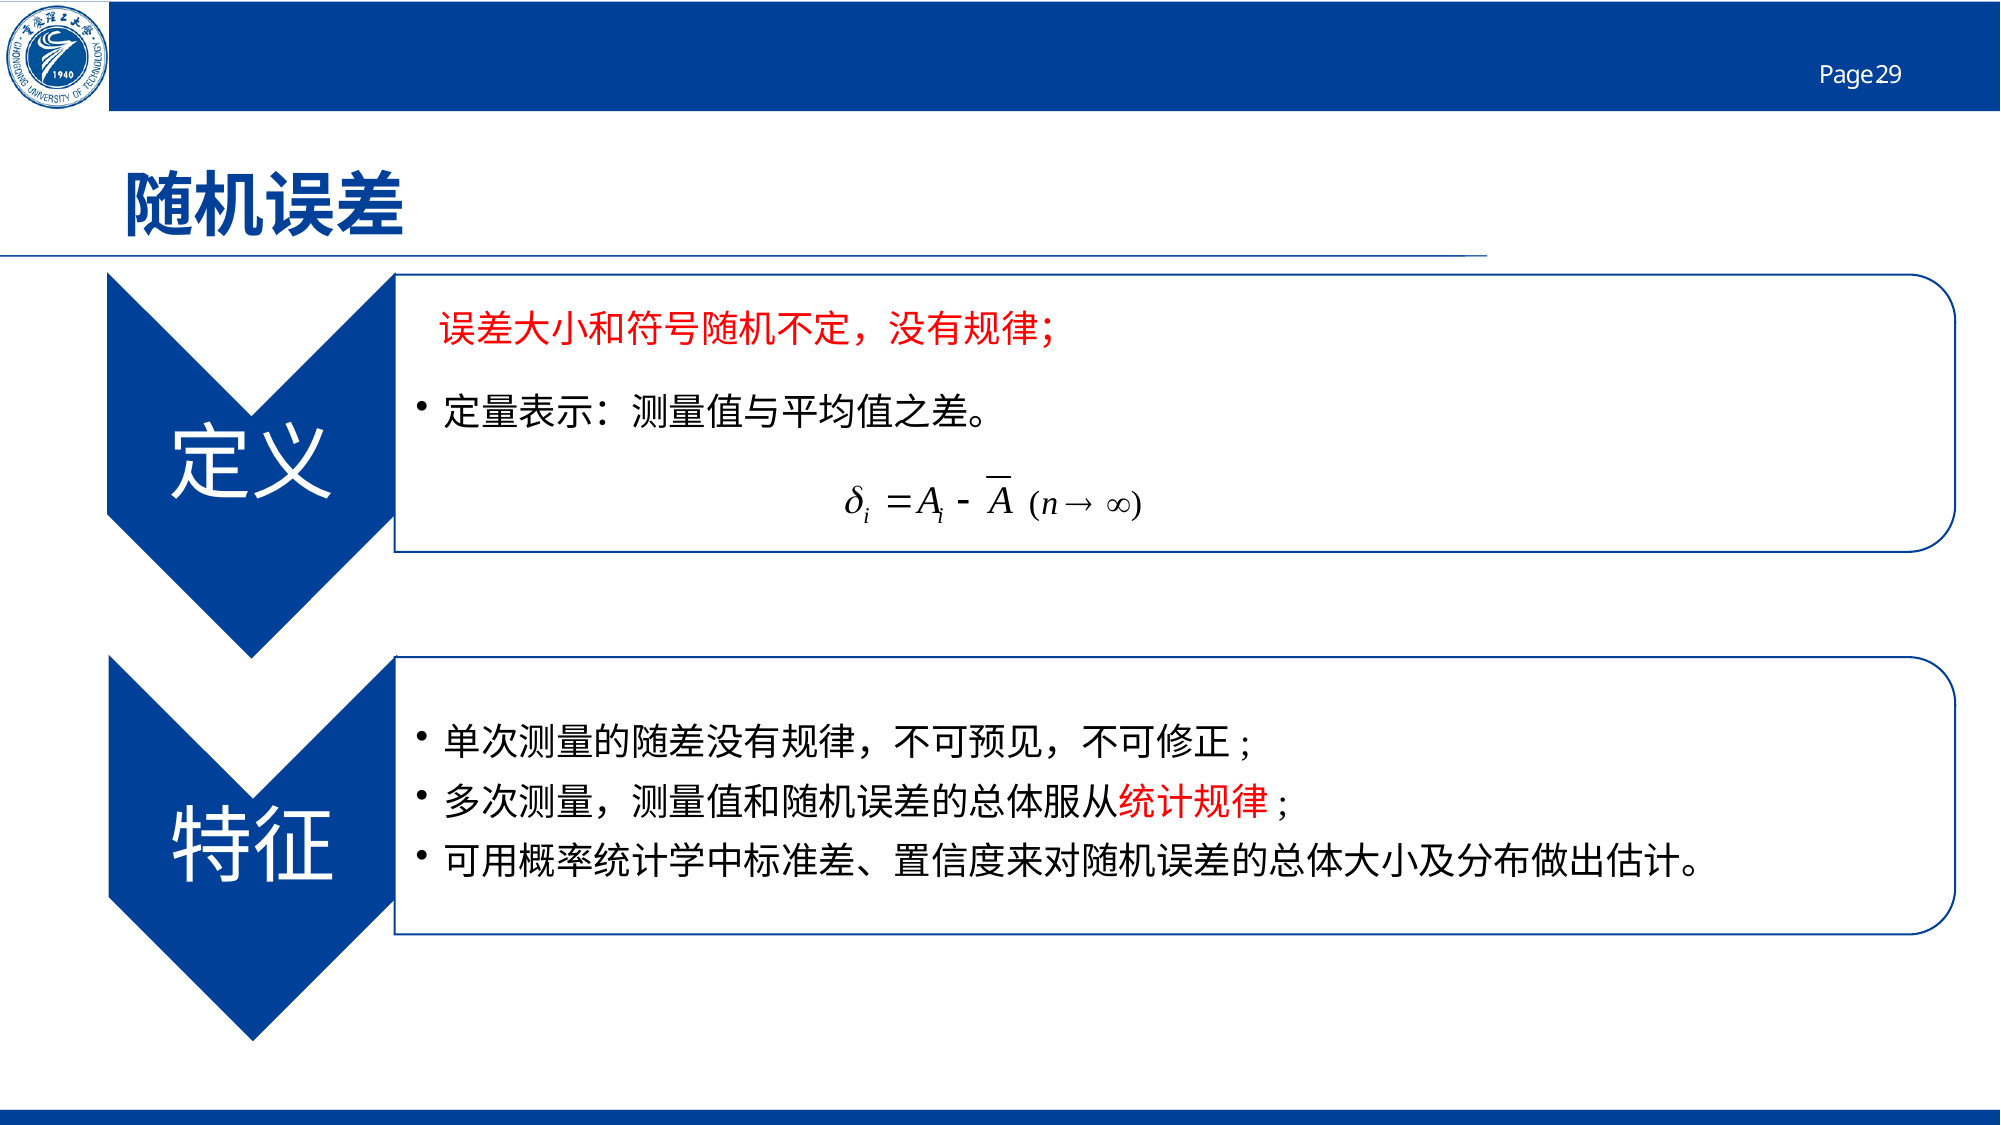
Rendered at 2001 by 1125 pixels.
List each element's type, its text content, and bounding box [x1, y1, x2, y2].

title 随机误差 [108, 160, 1940, 255]
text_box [1023, 482, 1149, 531]
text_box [837, 465, 1020, 533]
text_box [394, 274, 1956, 552]
picture [0, 2, 109, 112]
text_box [394, 657, 1956, 935]
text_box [109, 657, 397, 1040]
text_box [108, 274, 395, 658]
